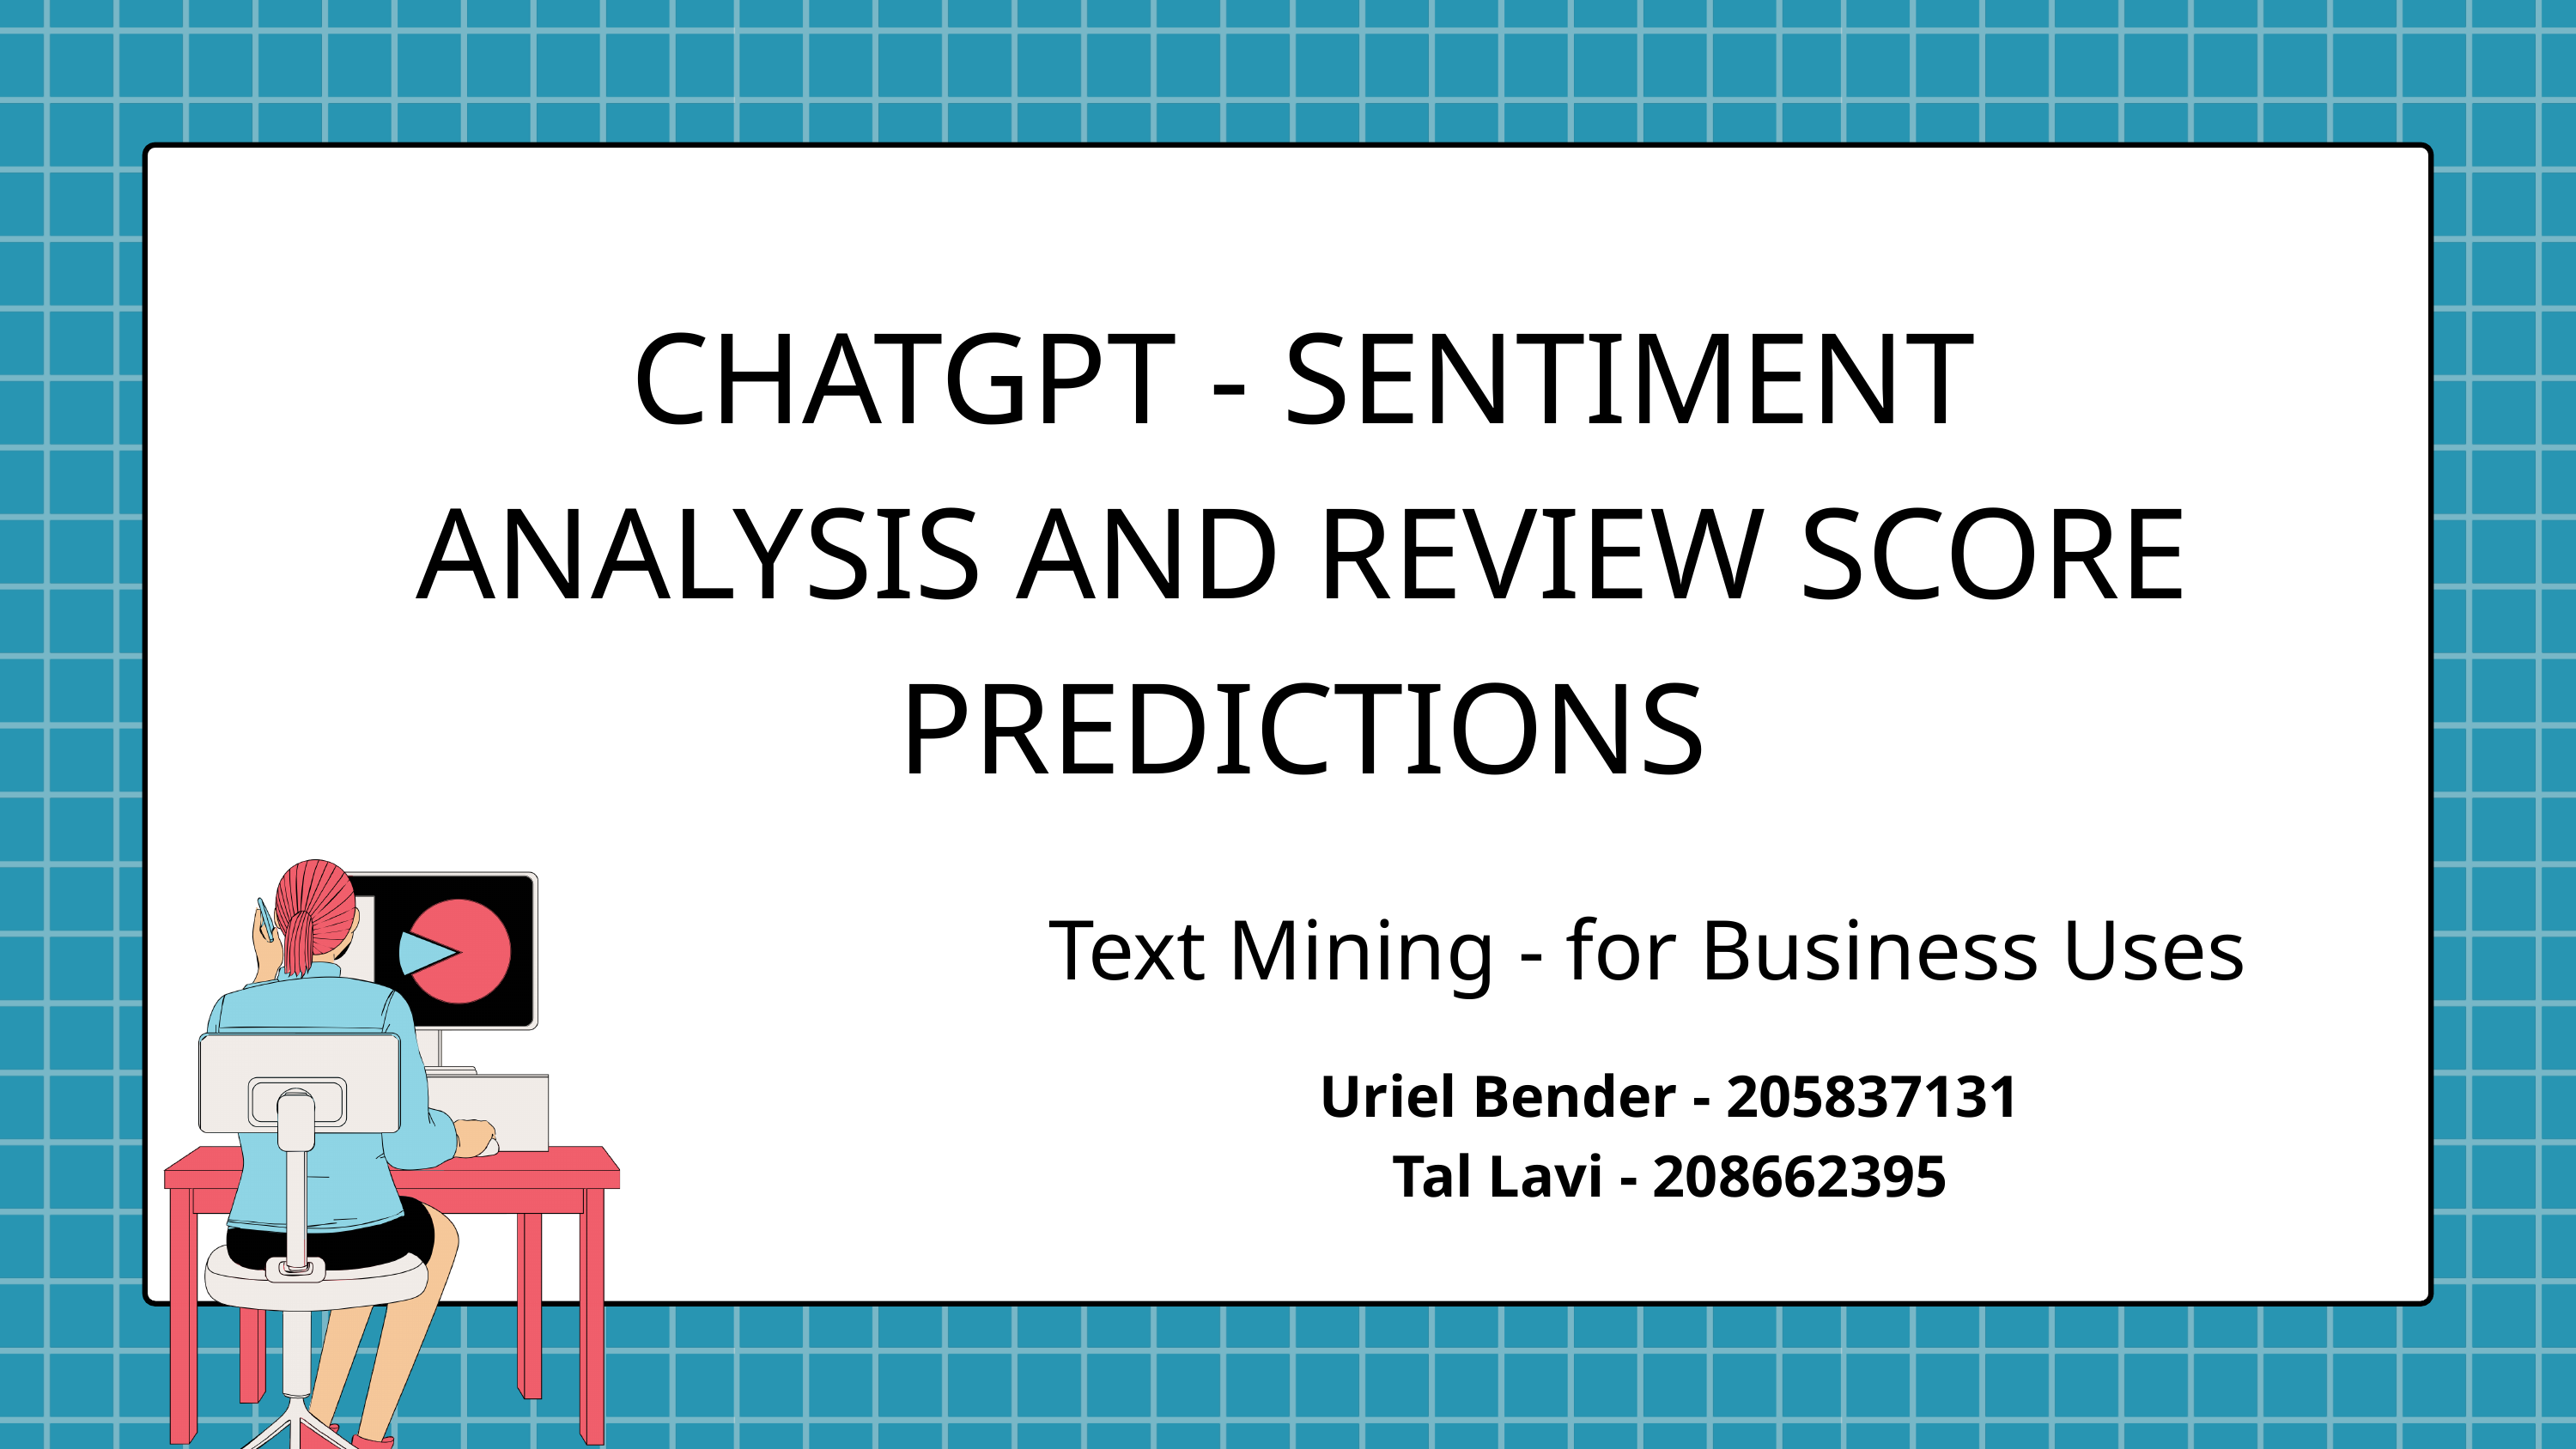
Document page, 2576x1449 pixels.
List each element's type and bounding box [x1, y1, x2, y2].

text_box [736, 1311, 1840, 1449]
text_box [0, 0, 736, 1449]
text_box [144, 144, 2432, 1304]
text_box [1840, 0, 2576, 1449]
text_box [163, 1311, 621, 1449]
text_box [736, 0, 1840, 142]
